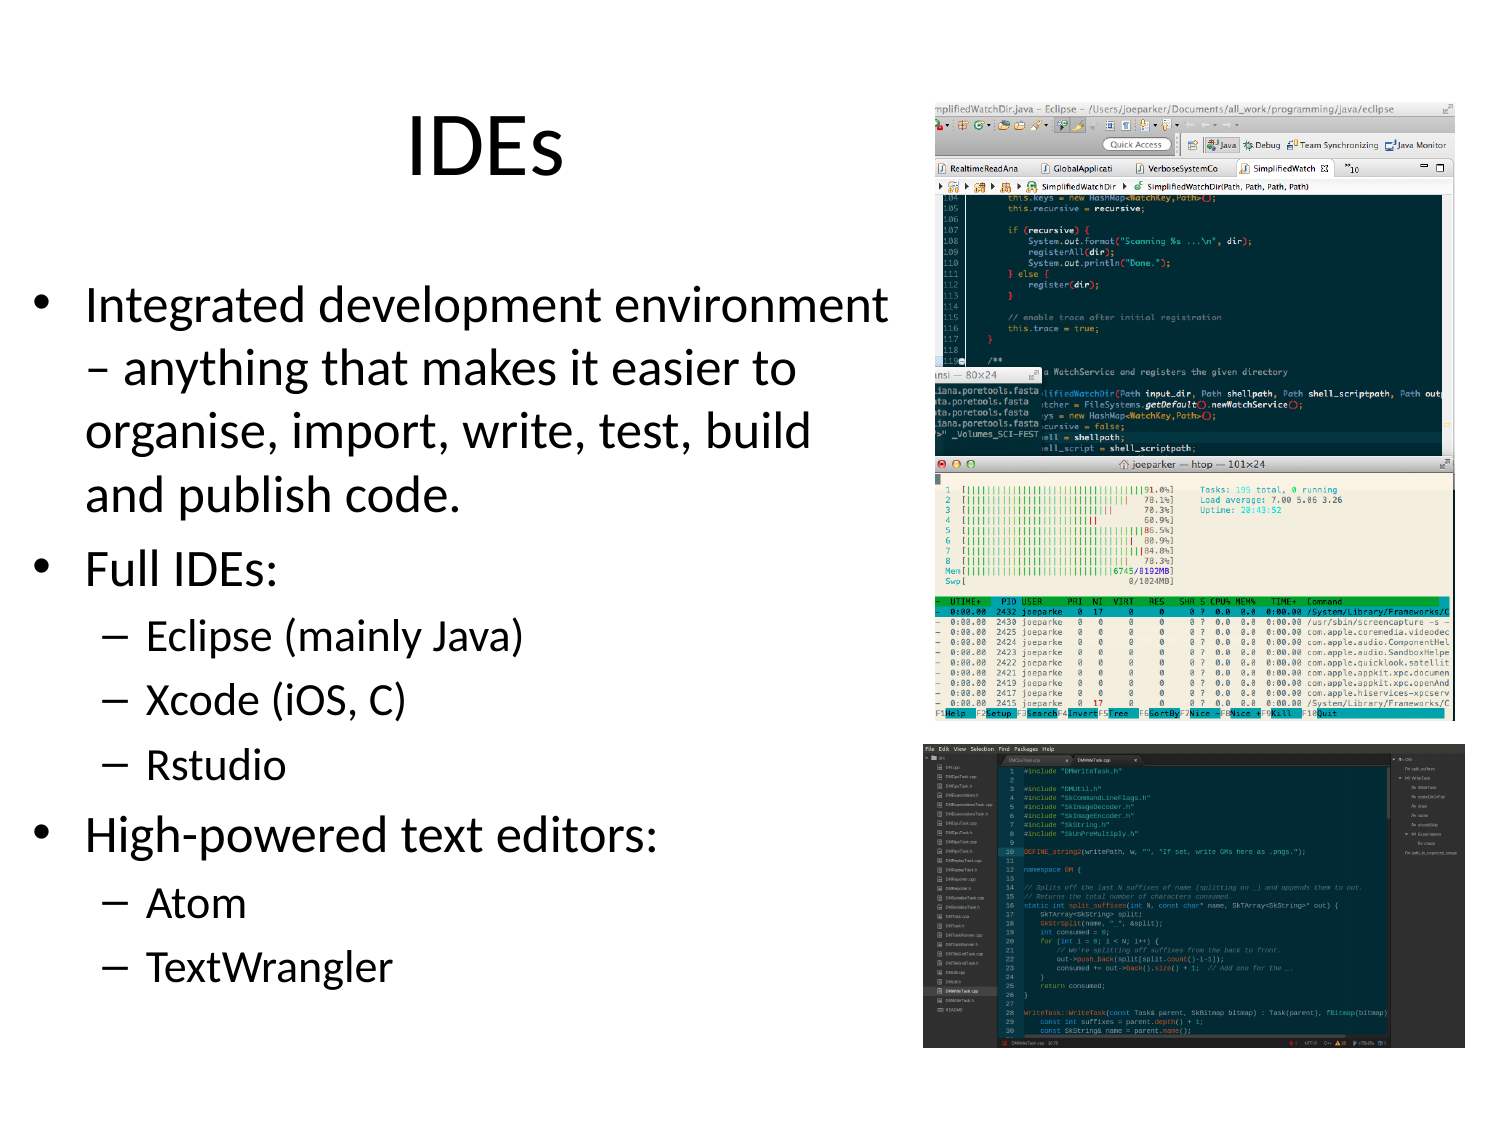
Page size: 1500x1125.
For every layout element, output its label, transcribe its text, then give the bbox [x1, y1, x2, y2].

picture [922, 744, 1465, 1048]
picture [934, 102, 1455, 721]
list Integrated development environment – anything that makes it easier to organise, import, write, test, build and publish code. Full IDEs: Eclipse (mainly Java) Xcode (iOS, C) Rstudio High-powered text editors: Atom TextWrangler [17, 262, 921, 1005]
title IDEs [75, 45, 896, 233]
